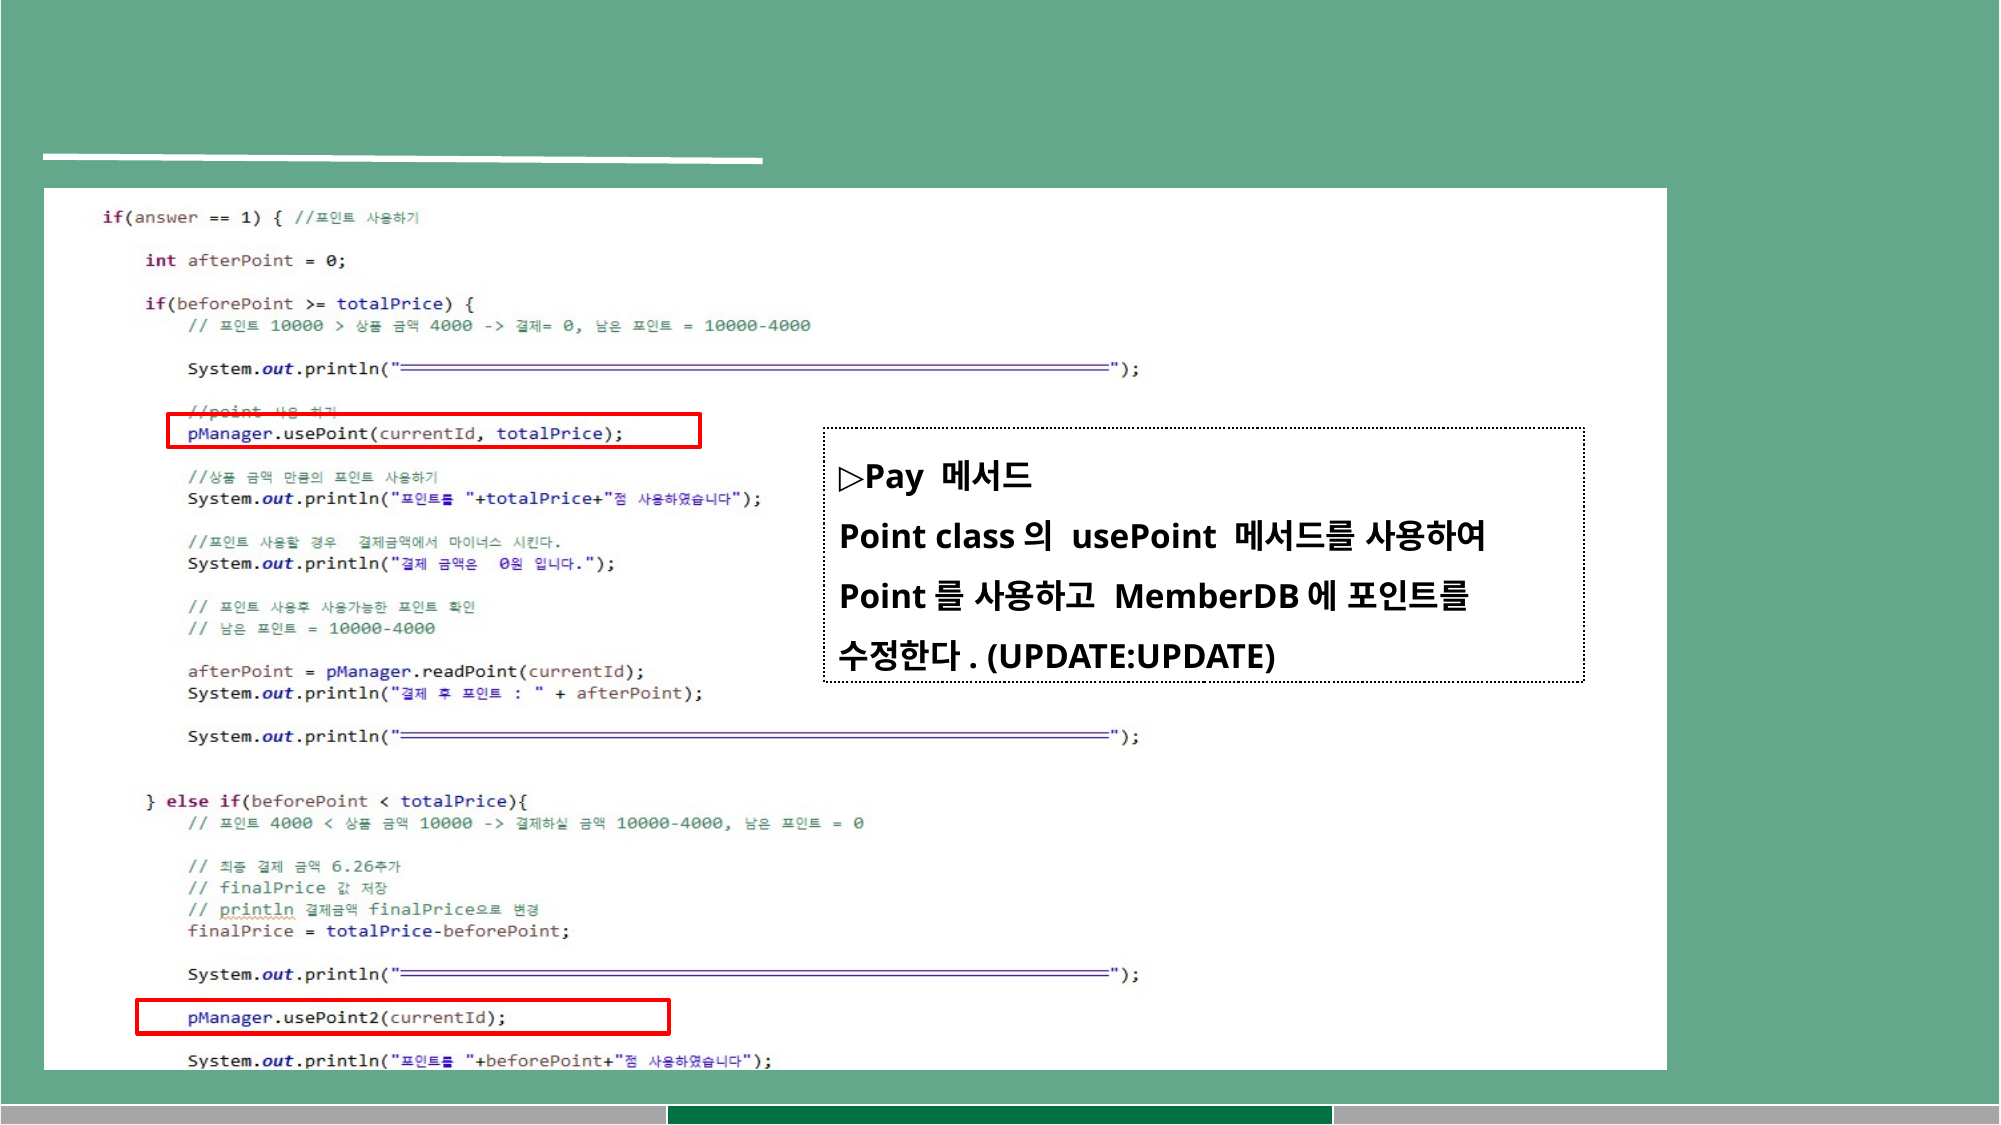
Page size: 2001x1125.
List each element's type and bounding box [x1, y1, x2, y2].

text_box [43, 156, 763, 161]
picture [44, 188, 1667, 1070]
text_box [0, 0, 2000, 1125]
